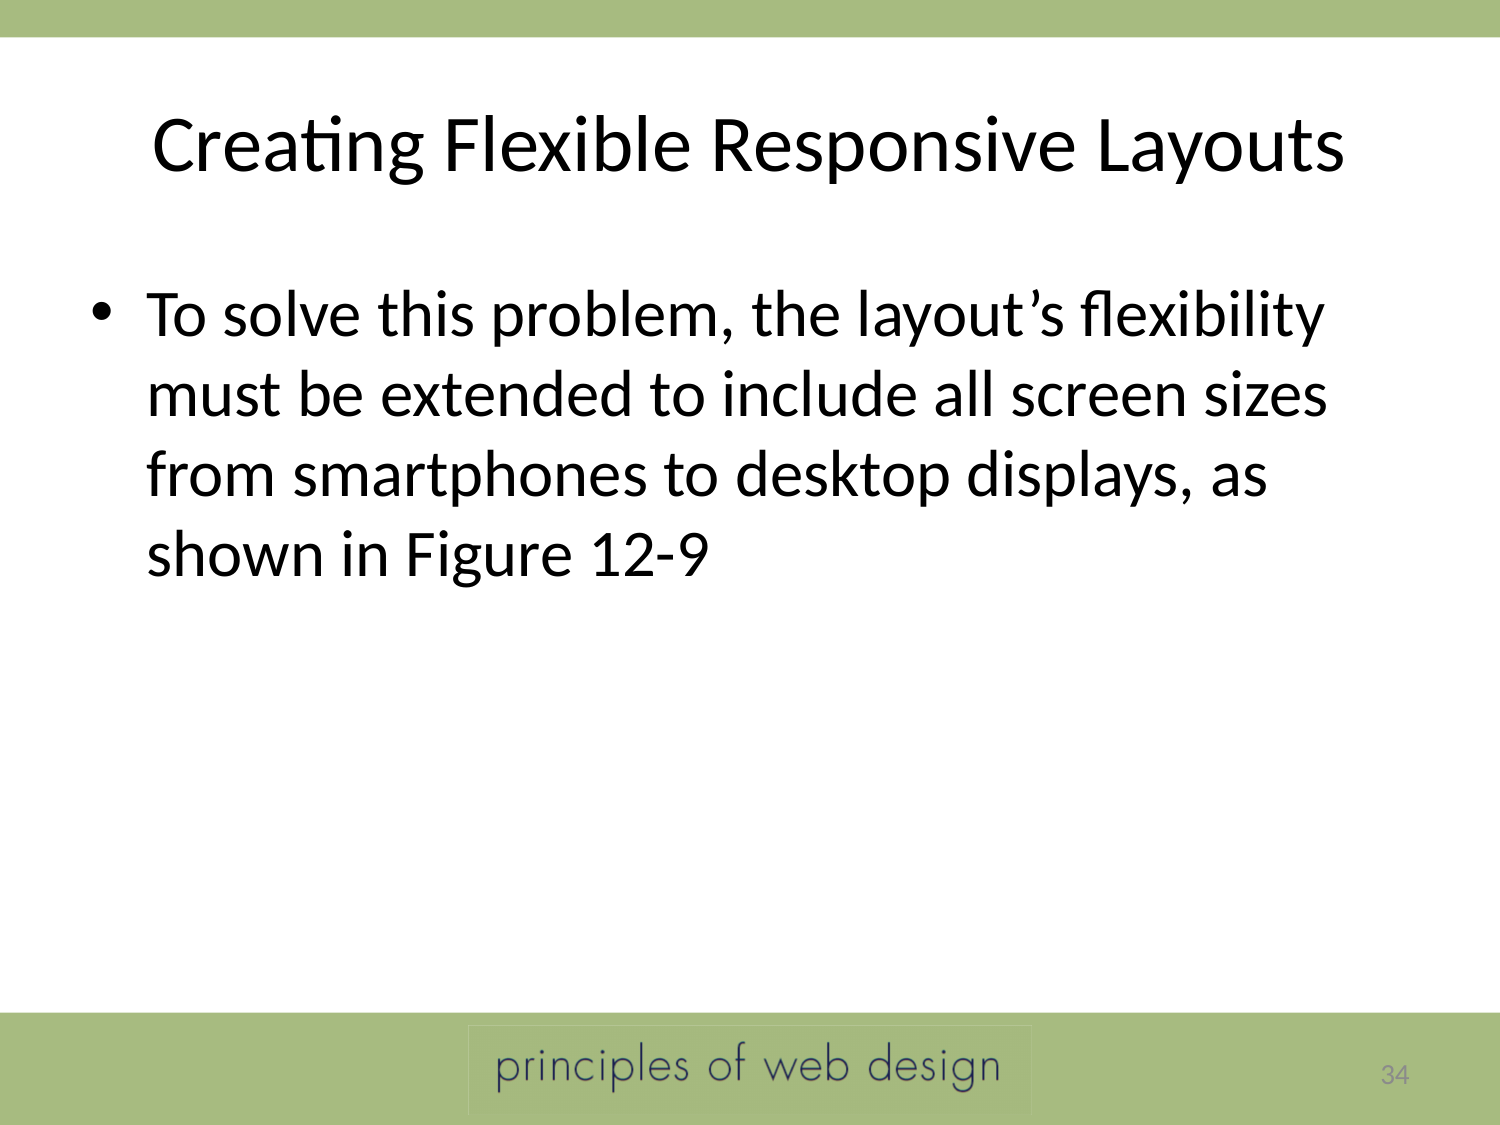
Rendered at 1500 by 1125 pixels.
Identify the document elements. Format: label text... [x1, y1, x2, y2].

list To solve this problem, the layout’s flexibility must be extended to include all screen sizes from smartphones to desktop displays, as shown in Figure 12-9 [75, 262, 1425, 1005]
title Creating Flexible Responsive Layouts [75, 45, 1425, 233]
slide_number 34 [1074, 1042, 1425, 1103]
picture [469, 1026, 1031, 1115]
